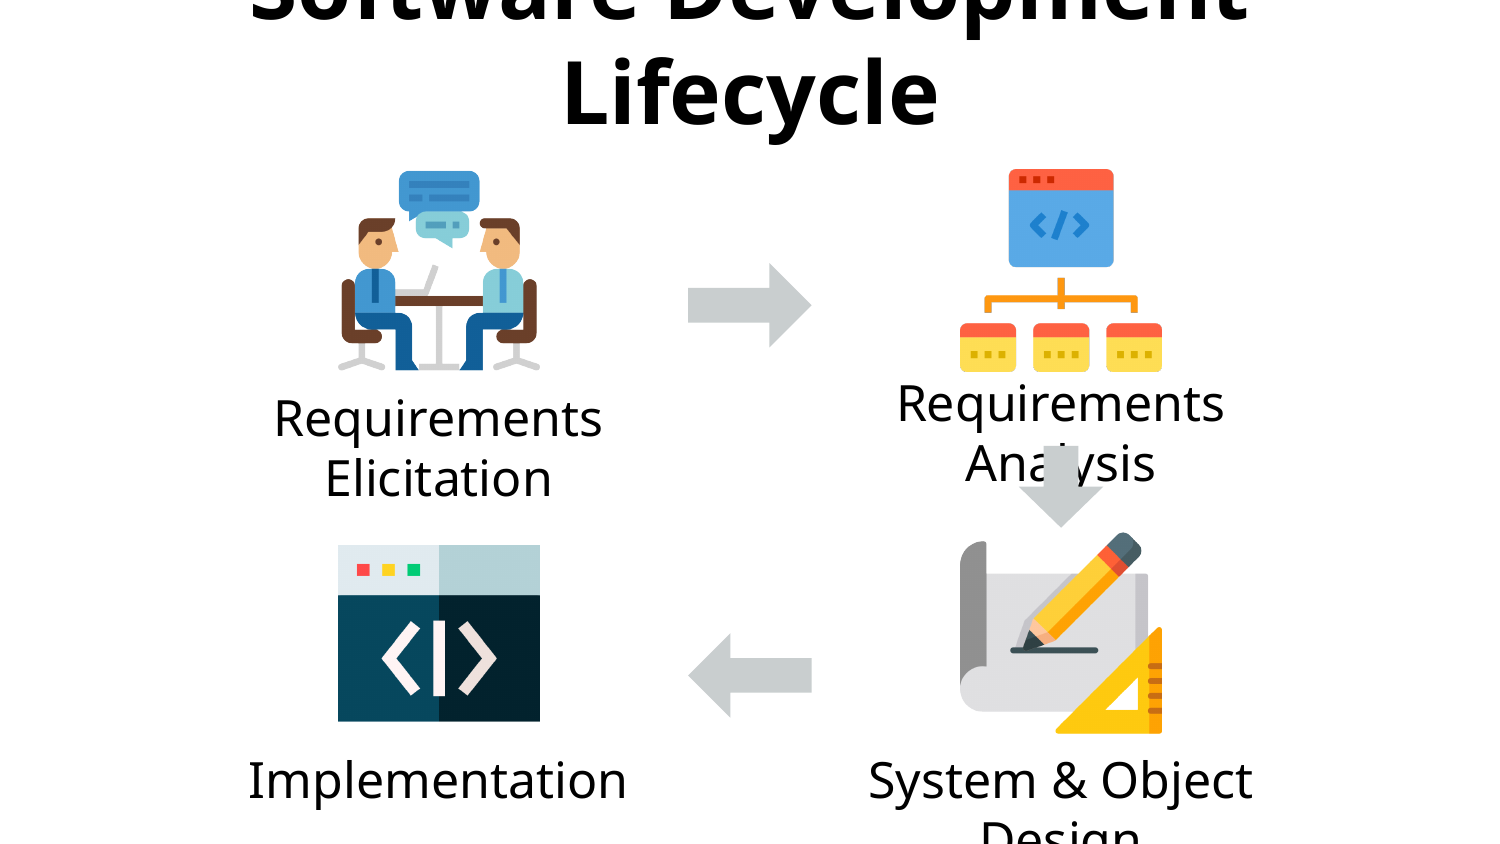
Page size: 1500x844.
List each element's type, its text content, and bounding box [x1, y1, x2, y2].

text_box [834, 169, 1288, 442]
title Software Development Lifecycle [207, 42, 1293, 158]
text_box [834, 532, 1288, 819]
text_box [212, 169, 666, 456]
text_box [688, 263, 812, 348]
text_box [1018, 450, 1104, 528]
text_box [212, 532, 666, 819]
text_box [688, 633, 812, 718]
